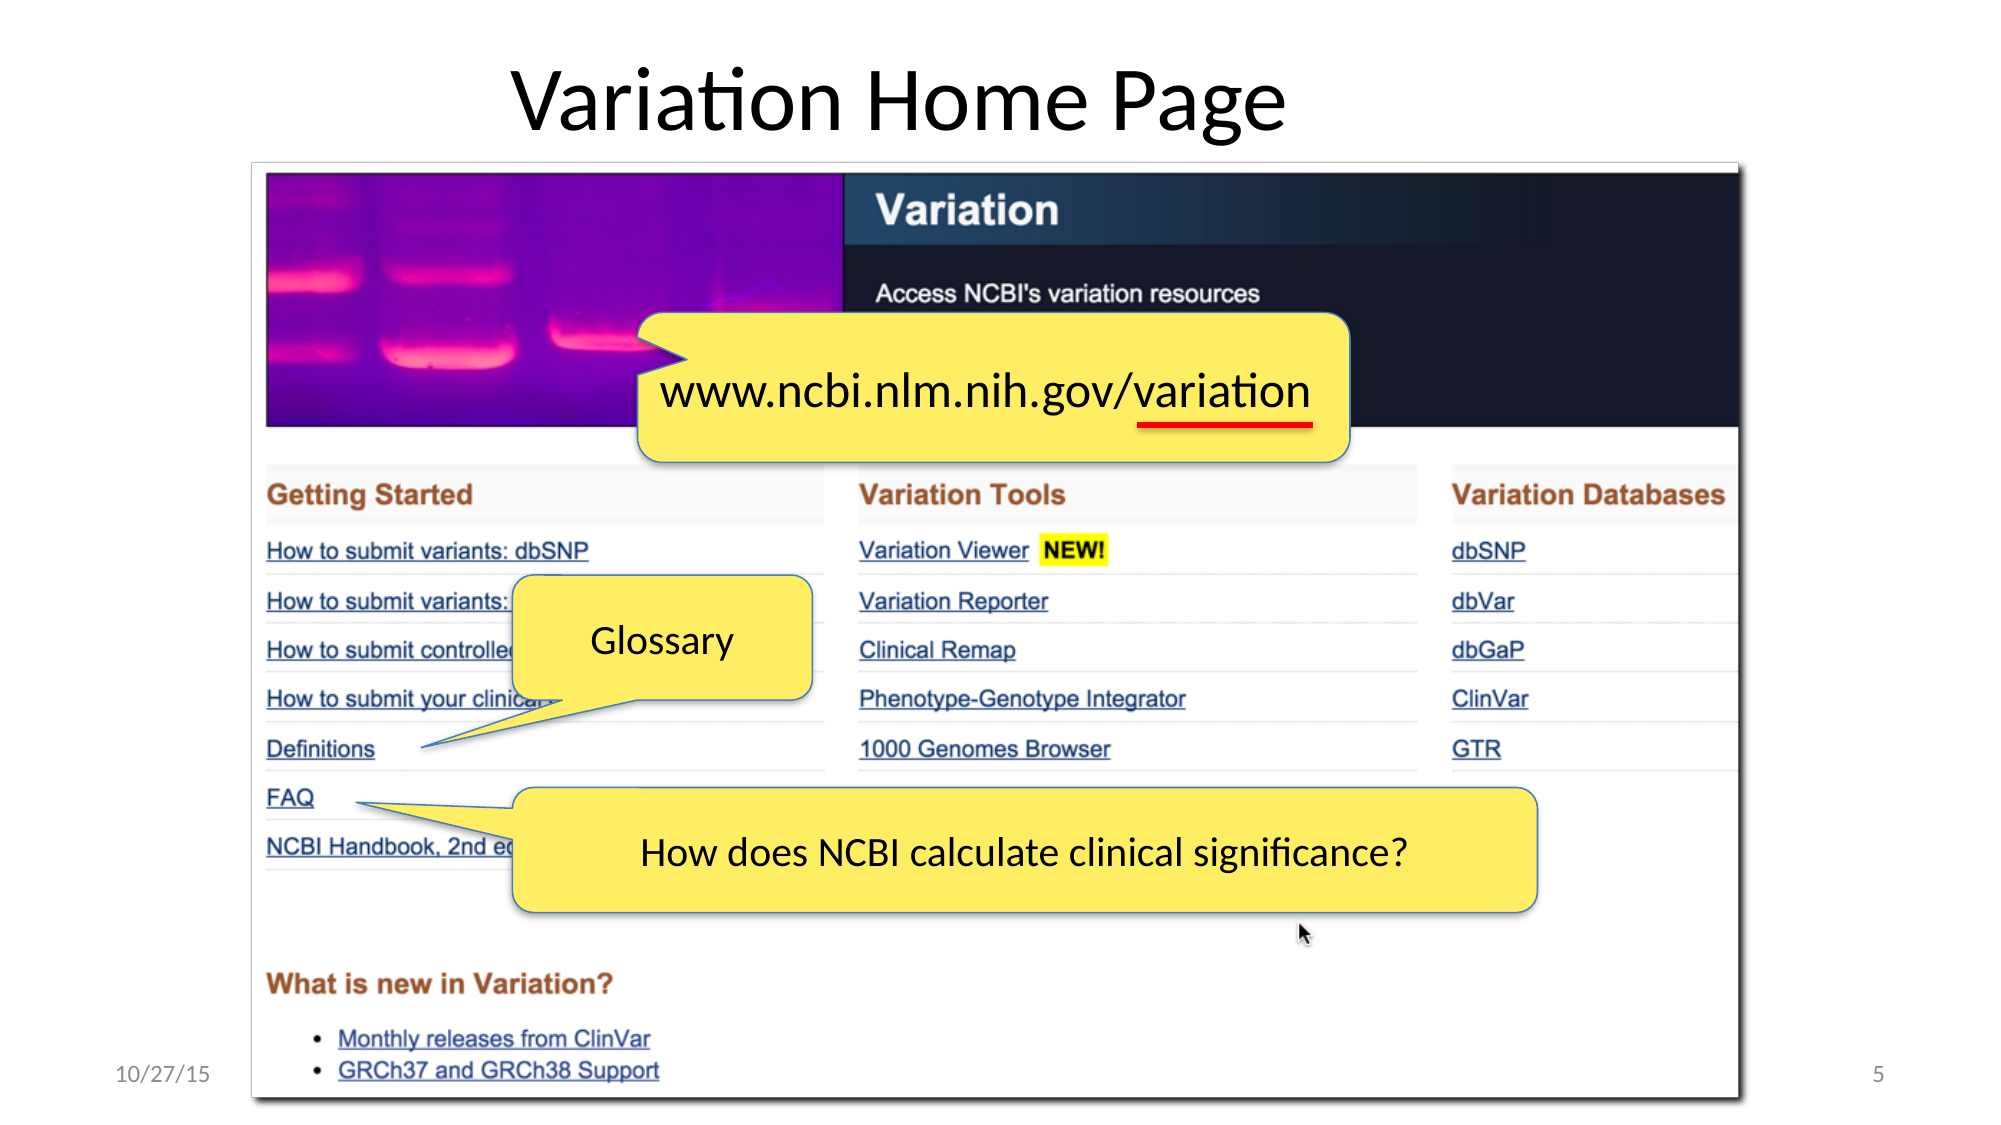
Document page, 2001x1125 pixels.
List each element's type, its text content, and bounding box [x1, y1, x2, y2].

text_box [637, 312, 1351, 463]
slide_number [99, 1042, 244, 1103]
title Variation Home Page [0, 0, 1800, 188]
picture [249, 160, 1751, 1110]
slide_number 5 [1753, 1042, 1900, 1103]
